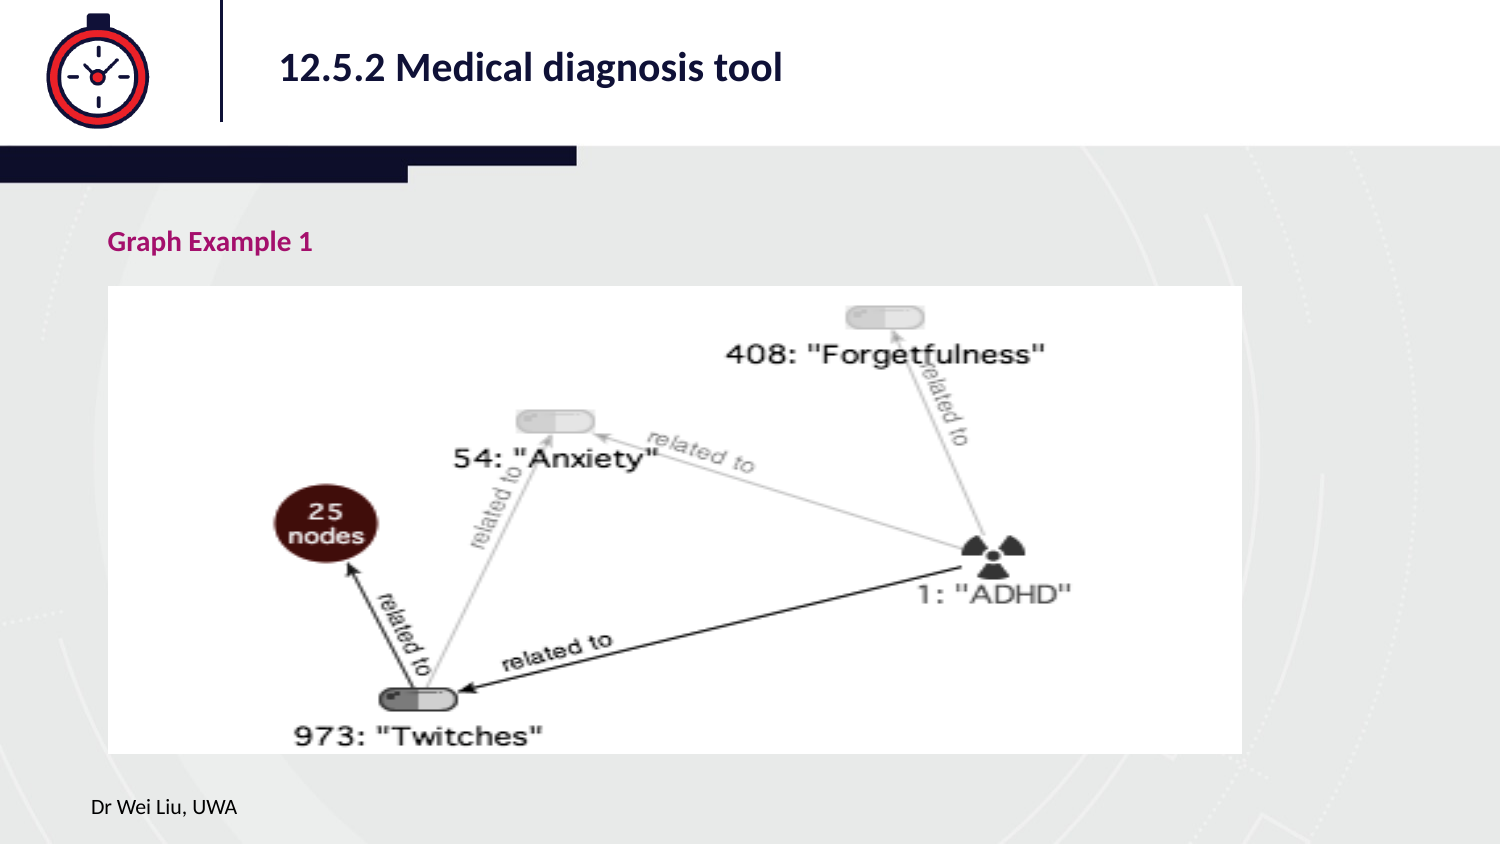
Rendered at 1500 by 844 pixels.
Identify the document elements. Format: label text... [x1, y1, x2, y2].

list 12.5.2 Medical diagnosis tool [263, 32, 1404, 106]
picture [0, 0, 1500, 844]
text_box Graph Example 1 [92, 214, 1451, 789]
list Dr Wei Liu, UWA [76, 784, 1217, 821]
